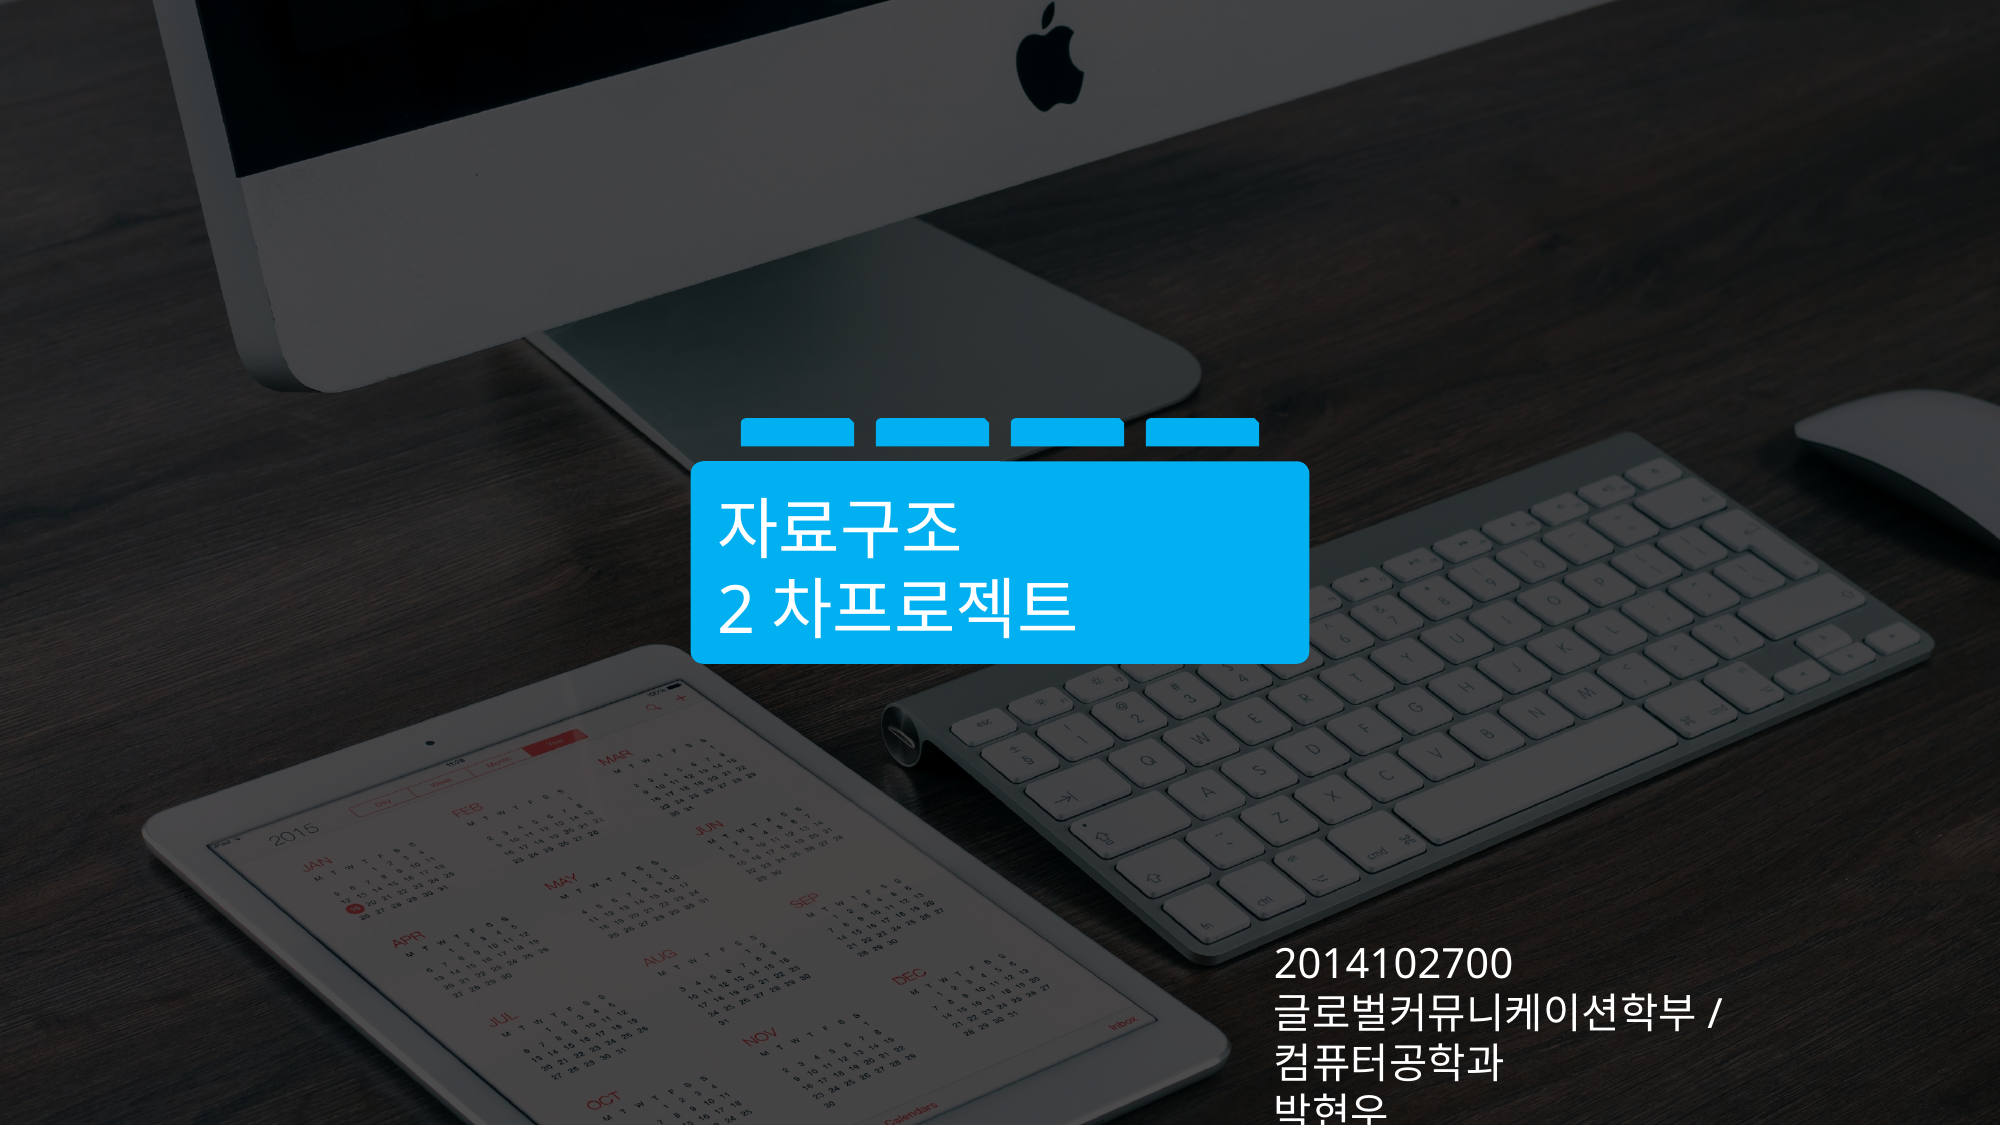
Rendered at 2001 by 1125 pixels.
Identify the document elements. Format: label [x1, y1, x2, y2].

picture [0, 0, 2000, 1125]
text_box [690, 418, 1310, 664]
